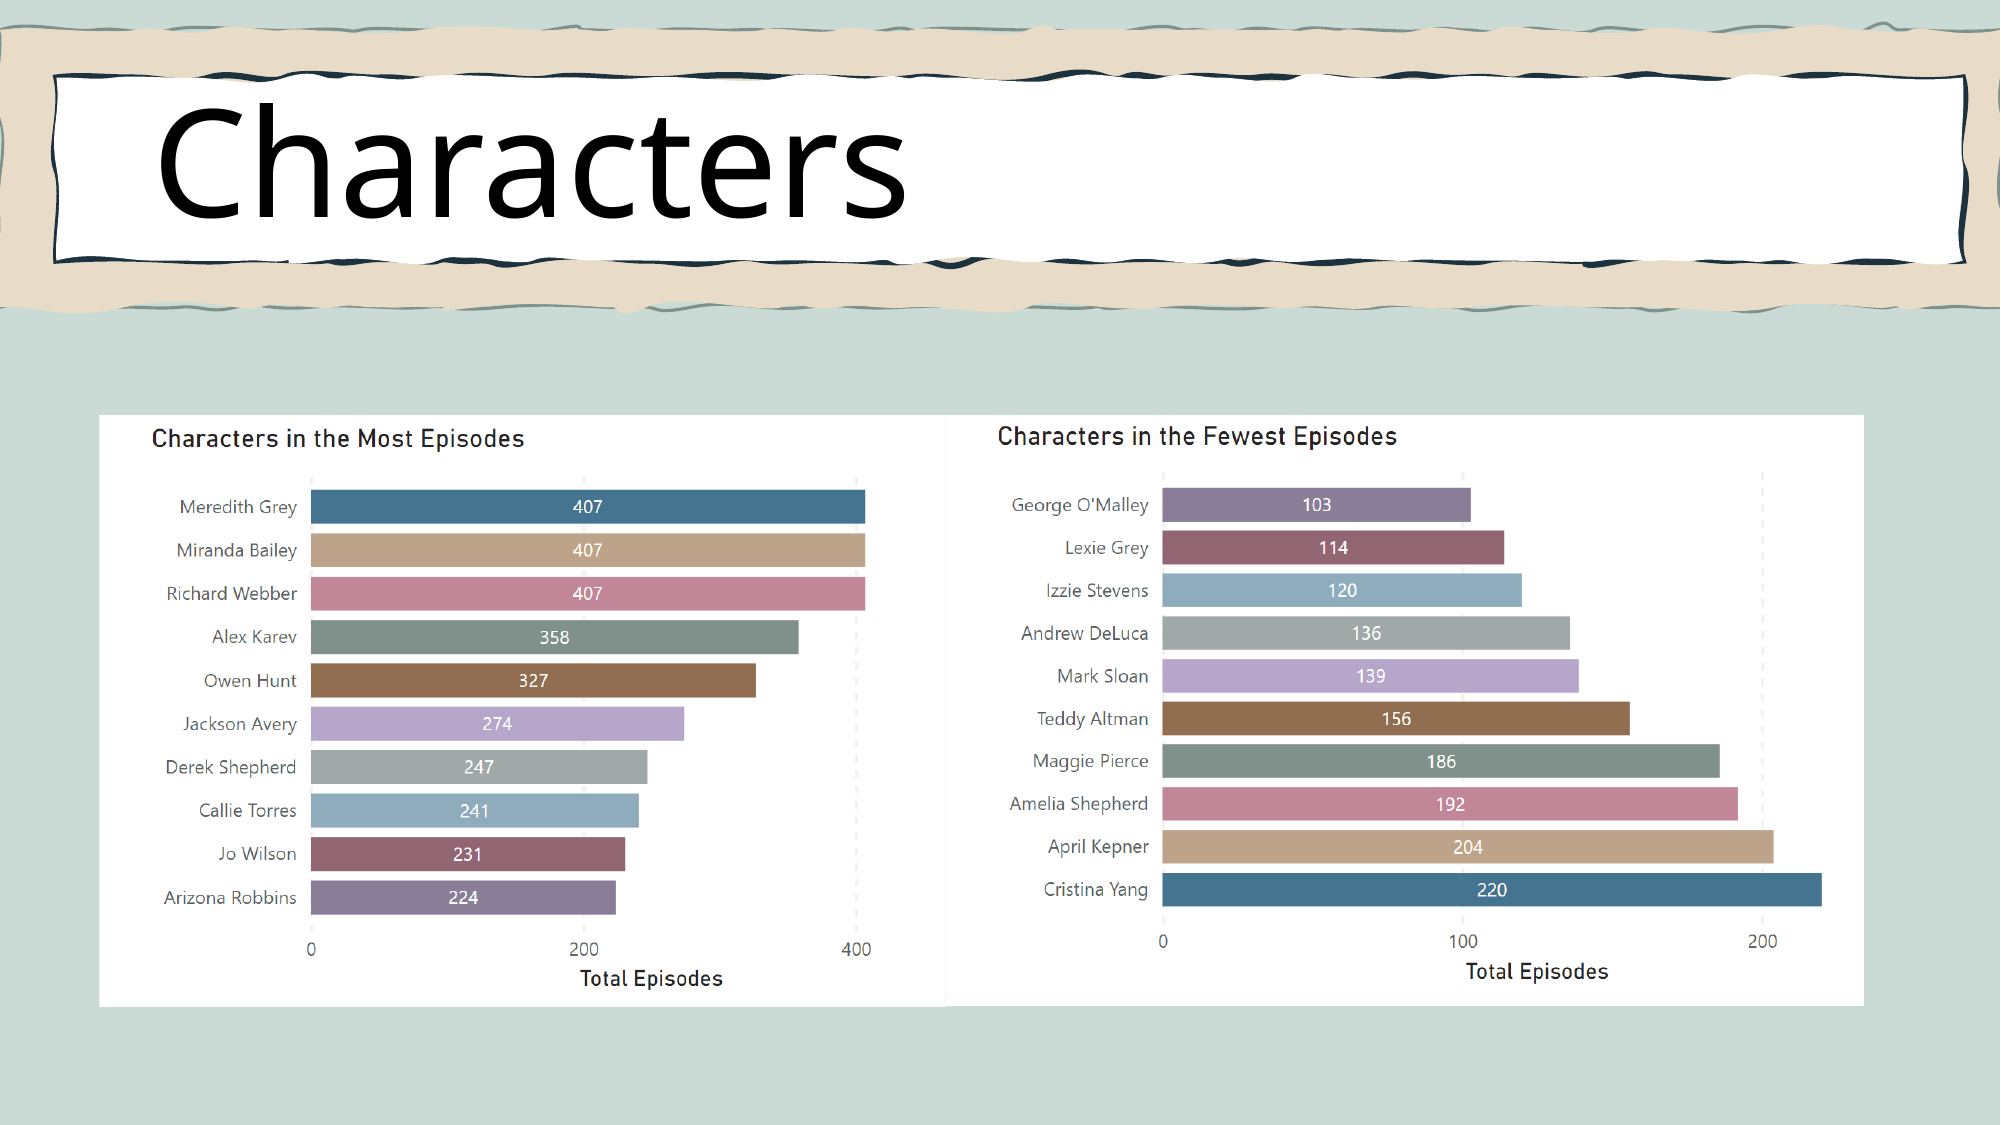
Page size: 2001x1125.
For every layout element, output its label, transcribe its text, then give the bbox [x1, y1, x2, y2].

text_box [1863, 75, 1968, 265]
title Characters [137, 59, 1863, 278]
picture [98, 414, 1865, 1007]
text_box [0, 21, 2000, 314]
text_box [52, 74, 137, 263]
